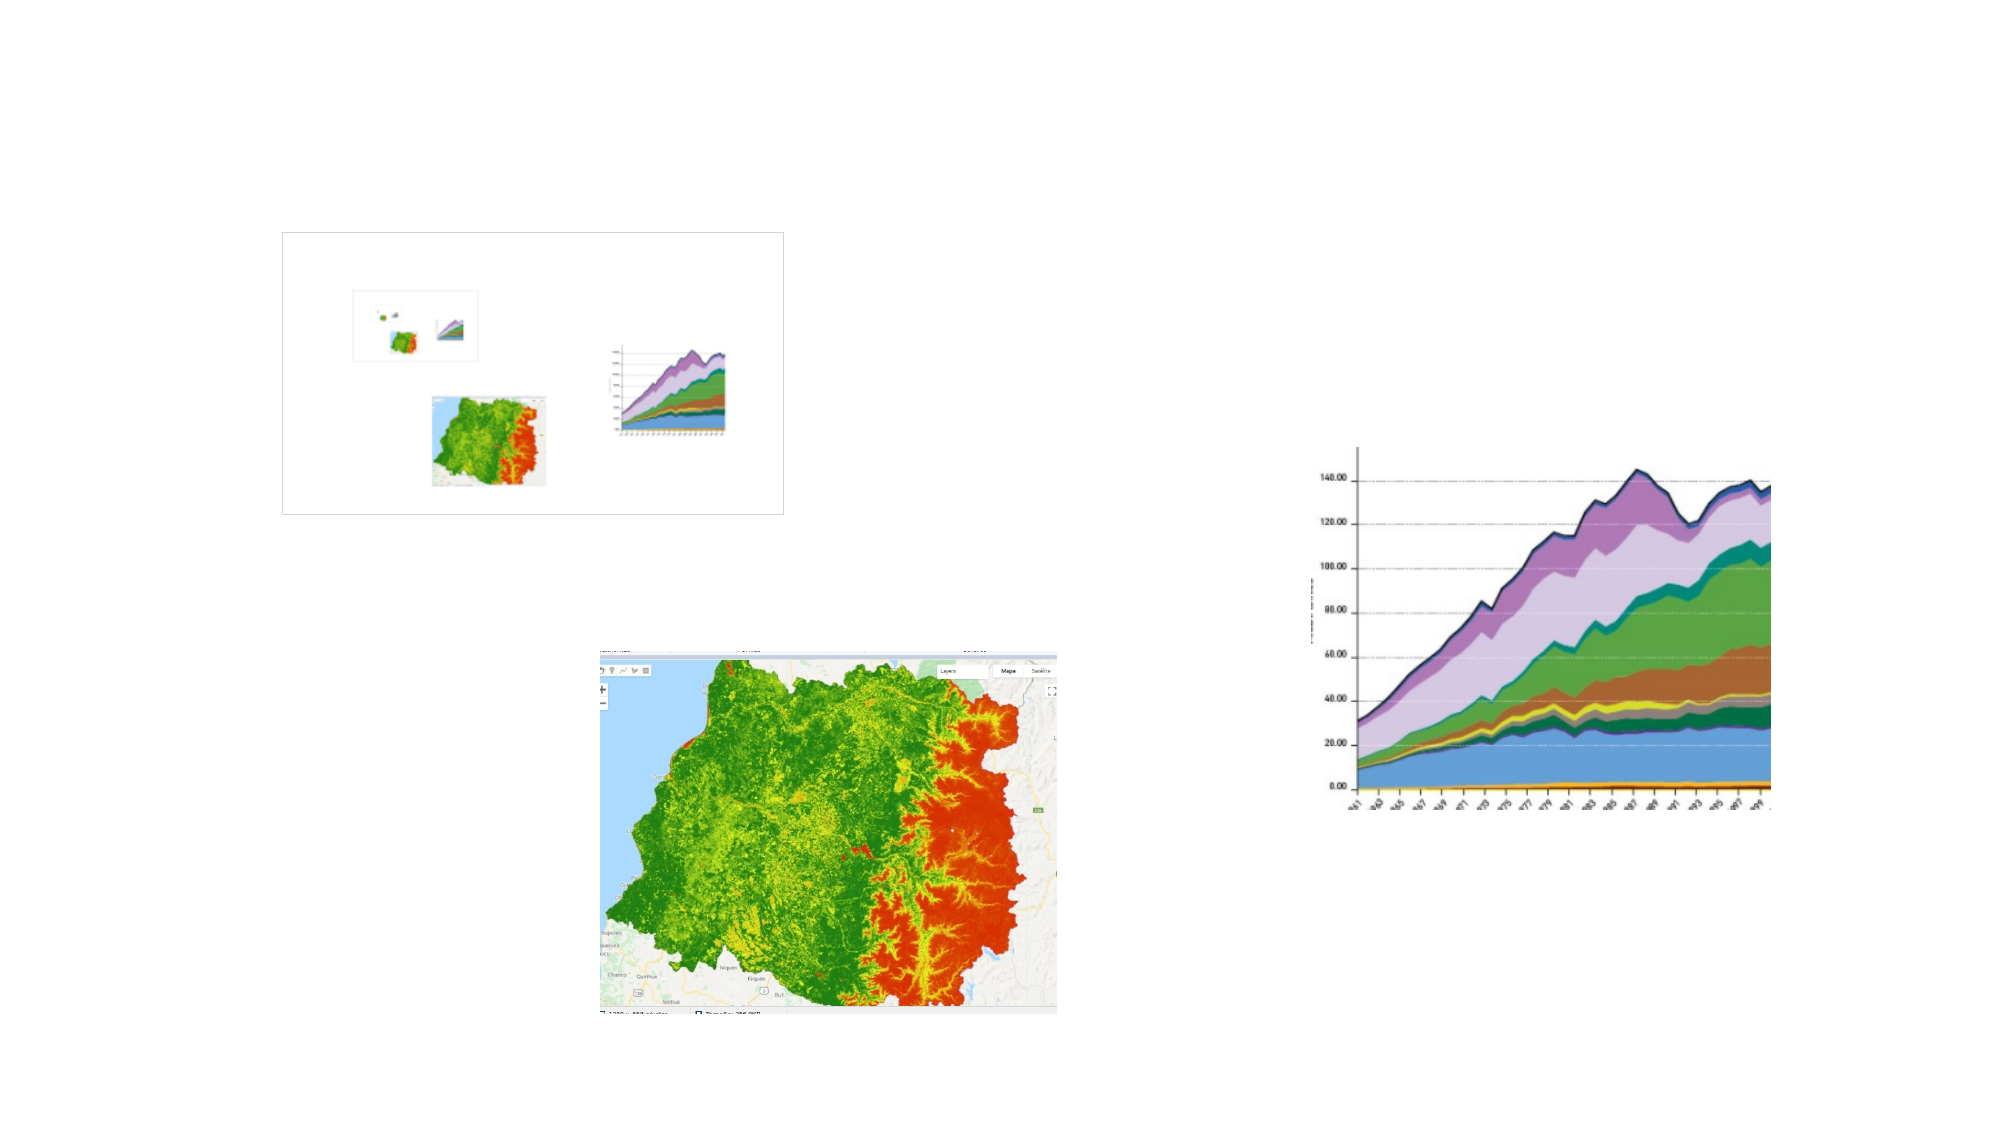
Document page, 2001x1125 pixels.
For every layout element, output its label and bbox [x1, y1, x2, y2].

picture [283, 233, 783, 514]
list [599, 651, 1057, 1014]
picture [1311, 447, 1771, 810]
